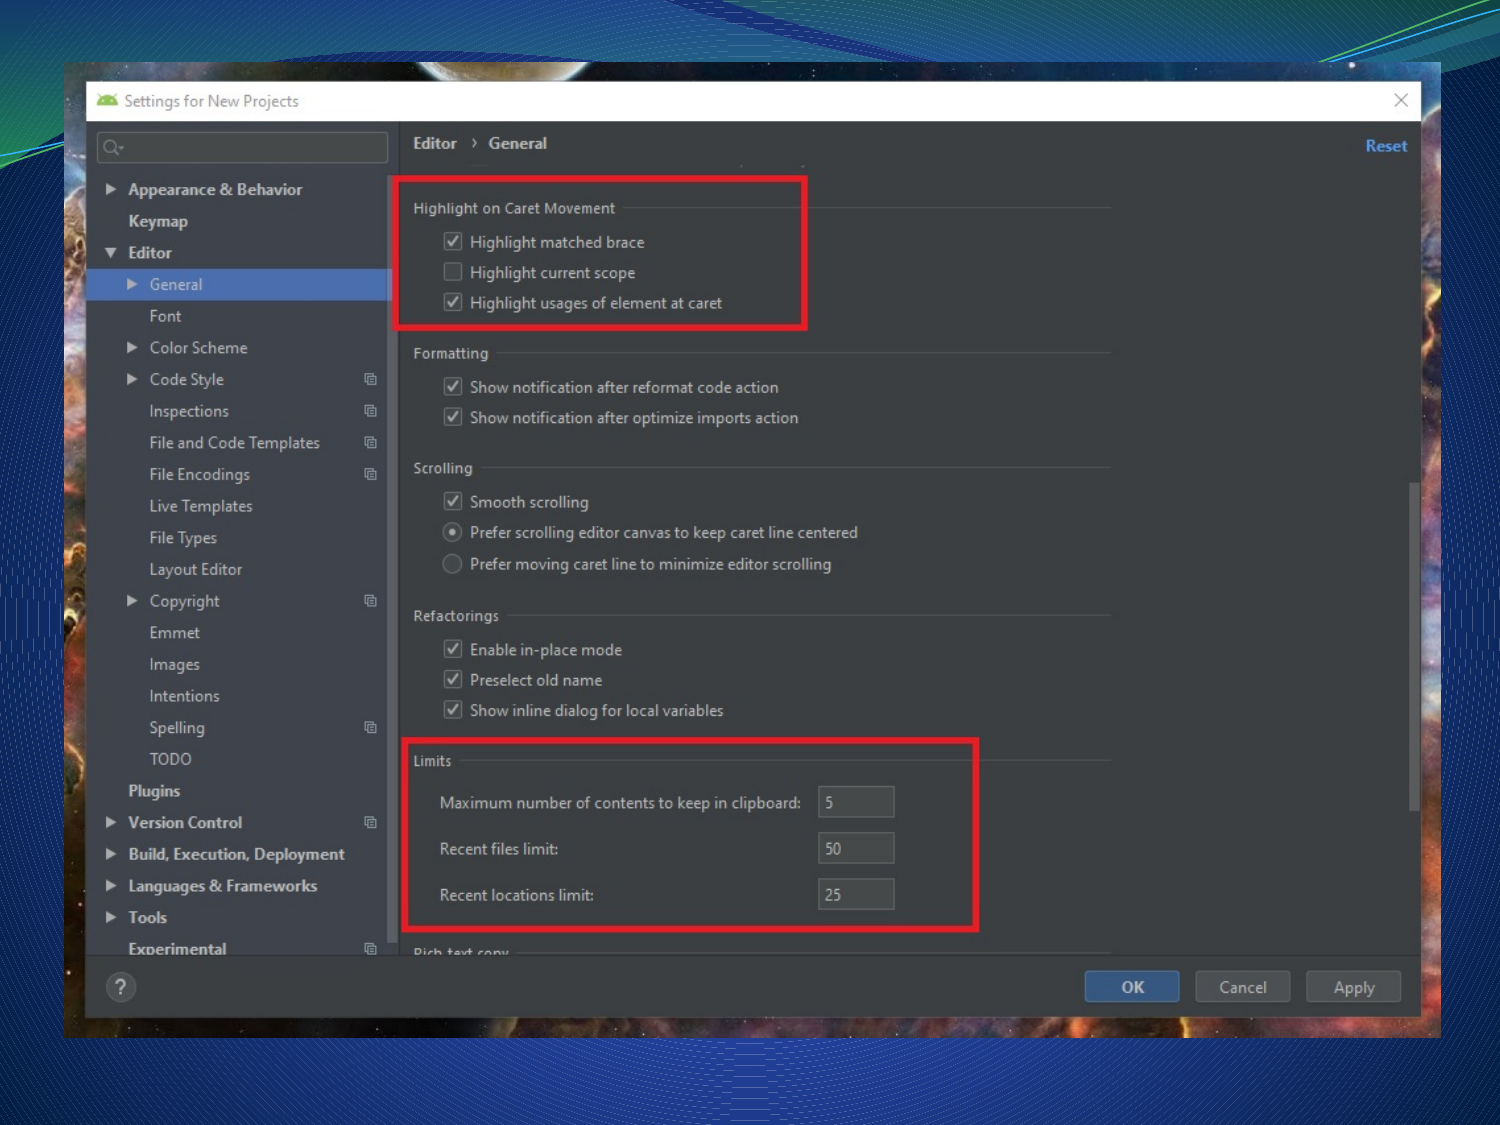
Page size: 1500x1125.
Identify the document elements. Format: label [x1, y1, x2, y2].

picture [64, 62, 1441, 1038]
